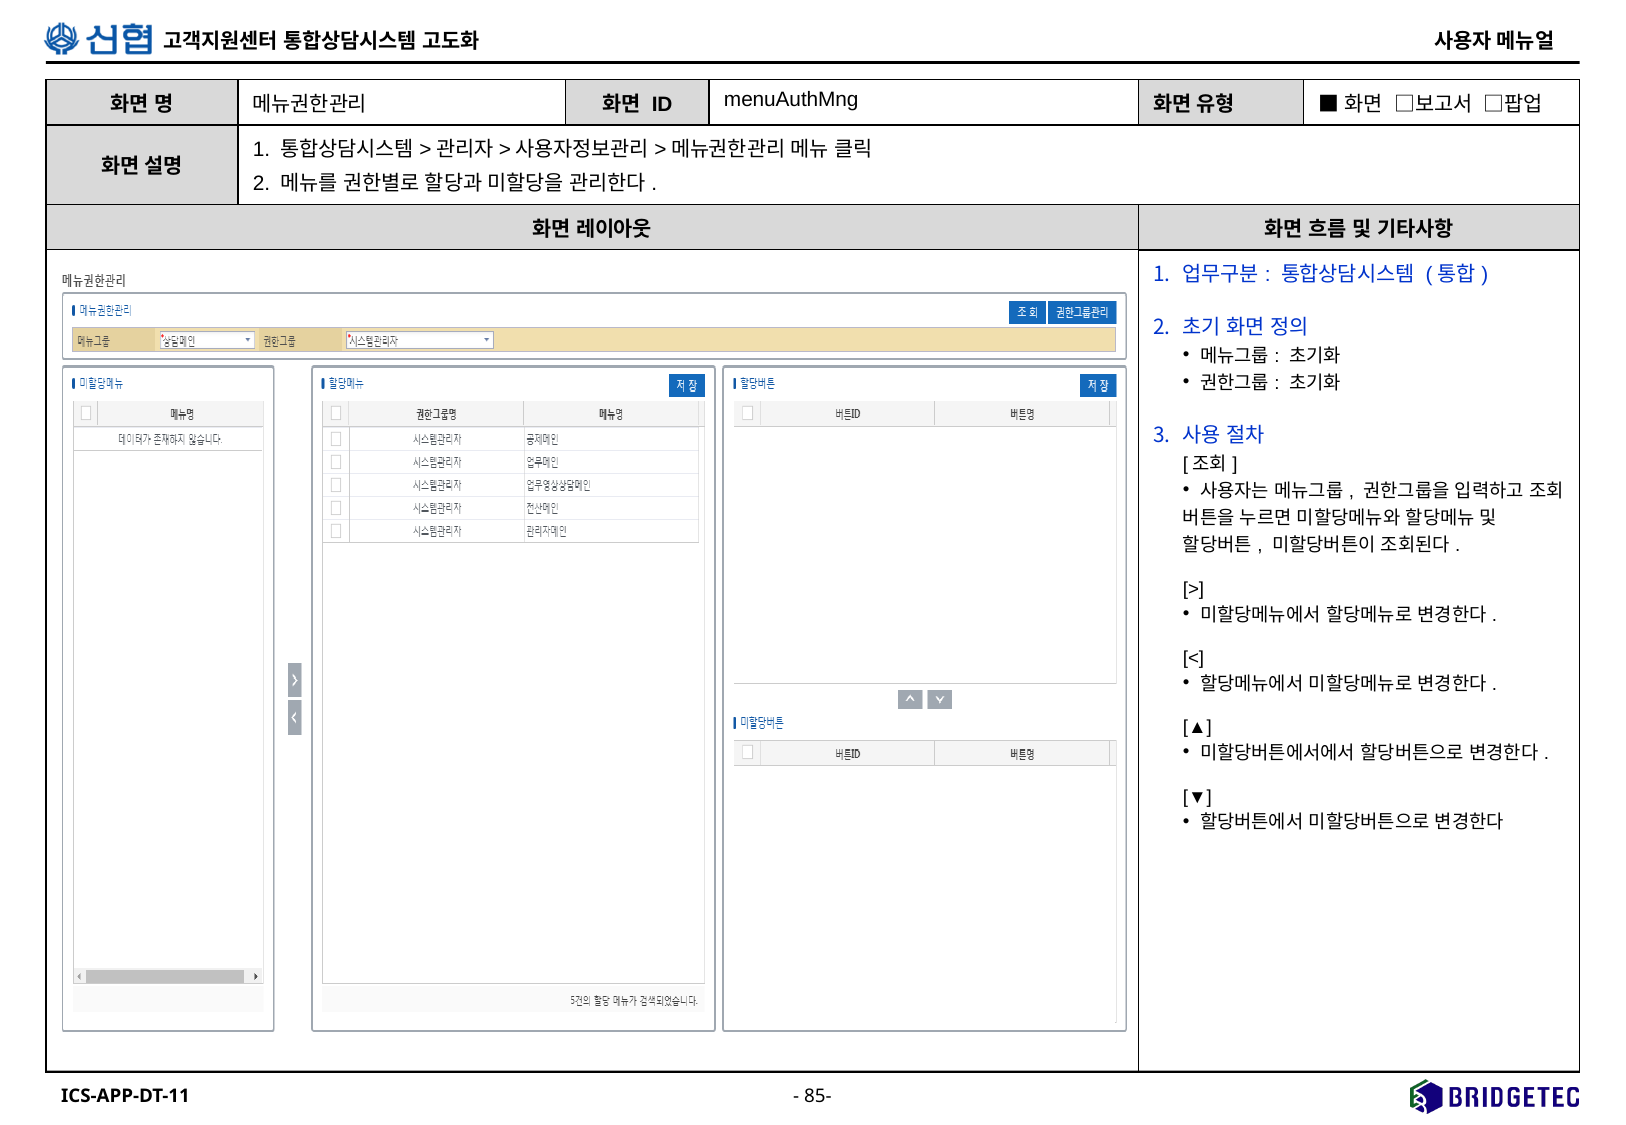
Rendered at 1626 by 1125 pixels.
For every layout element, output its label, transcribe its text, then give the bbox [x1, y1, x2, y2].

table_header 화면 ID [566, 80, 708, 124]
table_cell 업무구분: 통합상담시스템 (통합) 초기 화면 정의 메뉴그룹: 초기화 권한그룹: 초기화 사용 절차 [조회] 사용자는 메뉴그룹, 권한그룹을 입력하고 조회 버튼을 누르면 미할당메뉴와 할당메뉴 및 할당버튼, 미할당버튼이 조회된다. [>] 미할당메뉴에서 할당메뉴로 변경한다. [<] 할당메뉴에서 미할당메뉴로 변경한다. [▲] 미할당버튼에서에서 할당버튼으로 변경한다. [▼] 할당버튼에서 미할당버튼으로 변경한다 [1139, 251, 1579, 1072]
table_cell 화면 설명 [47, 126, 237, 204]
table_cell [47, 250, 1138, 1072]
picture [42, 20, 154, 58]
table_header 메뉴권한관리 [239, 80, 565, 124]
table_header menuAuthMng [710, 80, 1138, 124]
table_header 화면 명 [47, 80, 237, 124]
table_cell 화면 레이아웃 [47, 205, 1138, 249]
table_cell 1. 통합상담시스템>관리자>사용자정보관리>메뉴권한관리 메뉴 클릭 2. 메뉴를 권한별로 할당과 미할당을 관리한다. [239, 126, 1579, 204]
table_header ■화면 □보고서 □팝업 [1304, 80, 1579, 124]
picture [60, 272, 1128, 1037]
picture [1410, 1079, 1579, 1114]
table_cell 화면 흐름 및 기타사항 [1139, 205, 1579, 249]
table_header 화면 유형 [1139, 80, 1303, 124]
